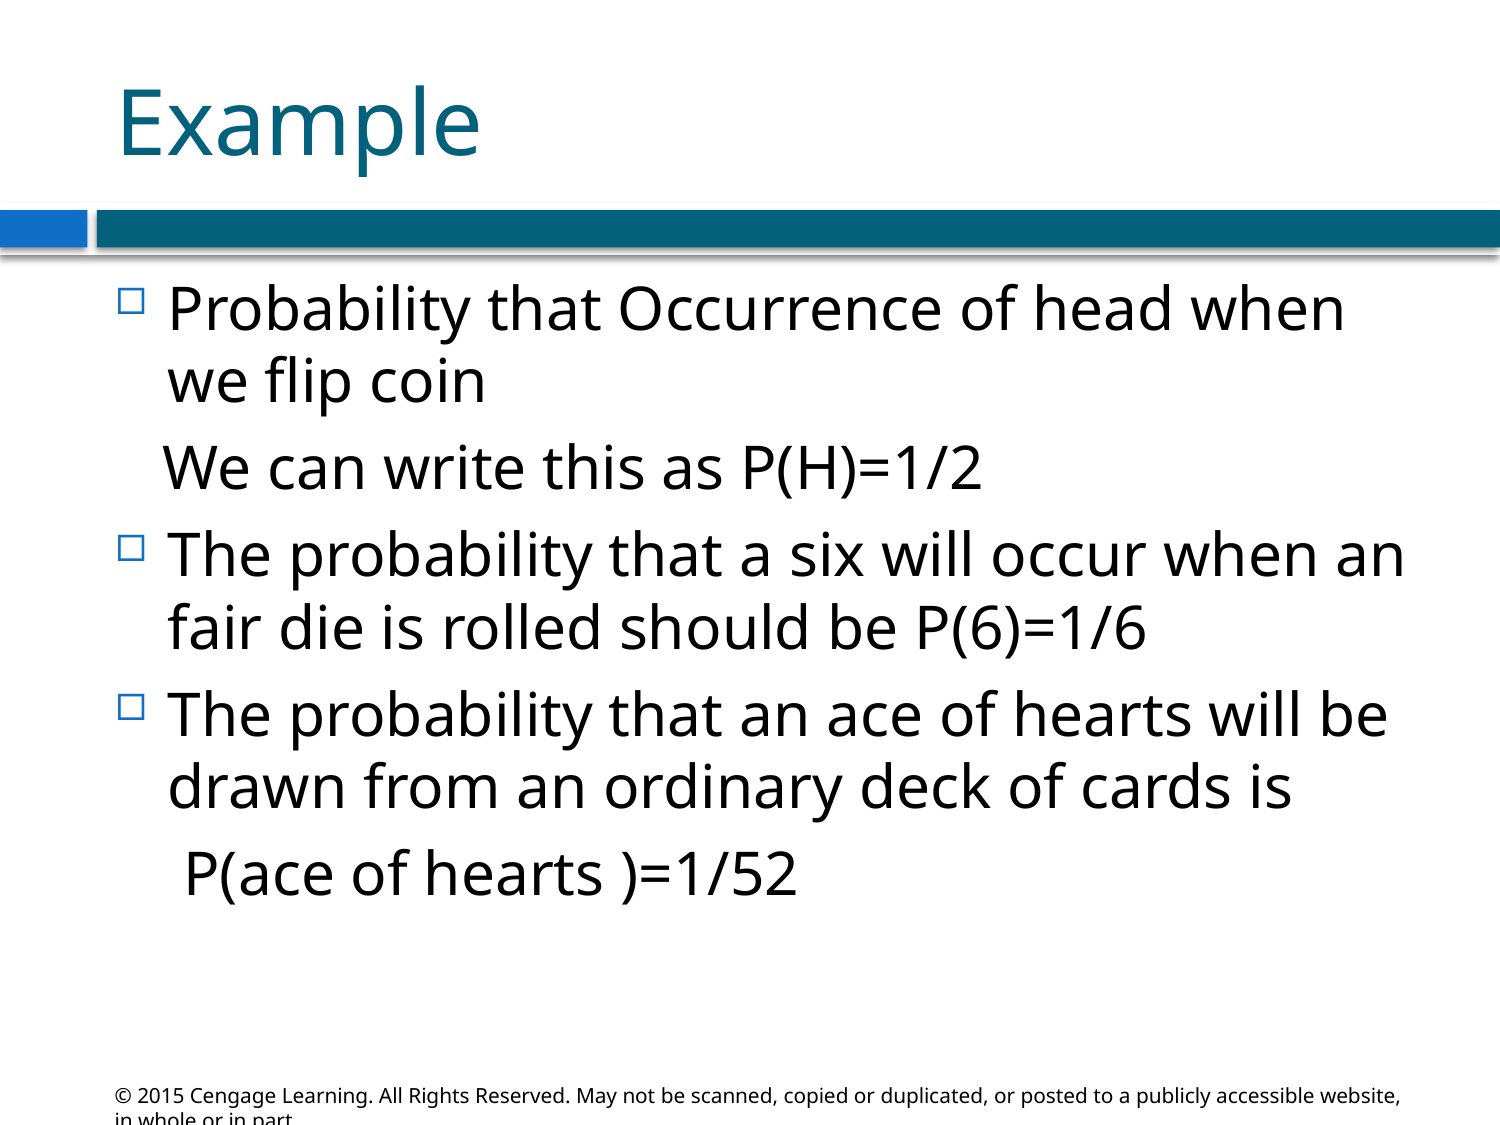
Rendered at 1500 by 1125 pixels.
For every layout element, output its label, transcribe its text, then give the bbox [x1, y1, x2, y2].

title Example [100, 37, 1438, 200]
list Probability that Occurrence of head when we flip coin We can write this as P(H)=1/2 The probability that a six will occur when an fair die is rolled should be P(6)=1/6 The probability that an ace of hearts will be drawn from an ordinary deck of cards is P(ace of hearts )=1/52 [100, 262, 1438, 1063]
